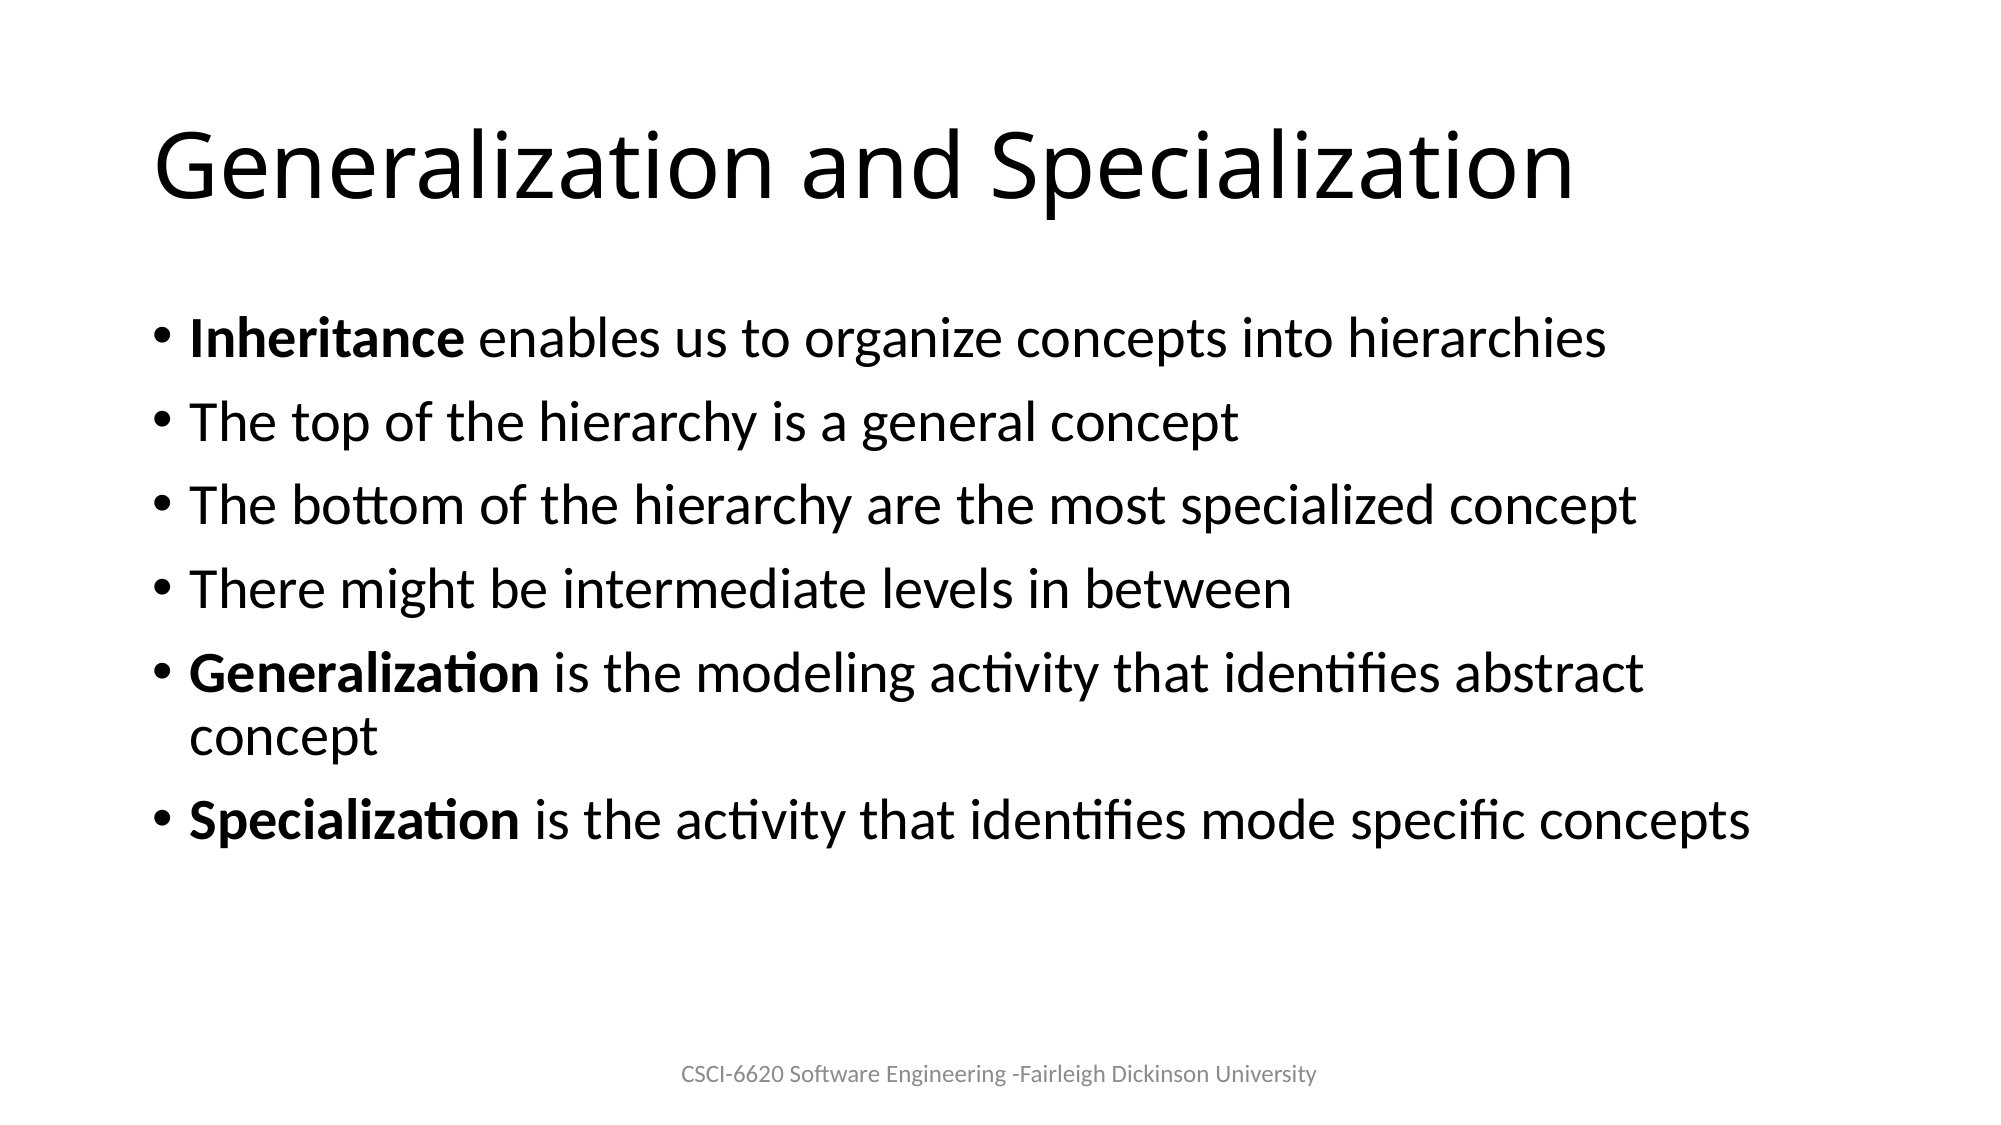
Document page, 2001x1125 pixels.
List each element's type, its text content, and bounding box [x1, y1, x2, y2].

title Generalization and Specialization [137, 59, 1863, 278]
footer CSCI-6620 Software Engineering -Fairleigh Dickinson University [662, 1042, 1338, 1103]
list Inheritance enables us to organize concepts into hierarchies The top of the hierarchy is a general concept The bottom of the hierarchy are the most specialized concept There might be intermediate levels in between Generalization is the modeling activity that identifies abstract concept Specialization is the activity that identifies mode specific concepts [137, 299, 1863, 1014]
